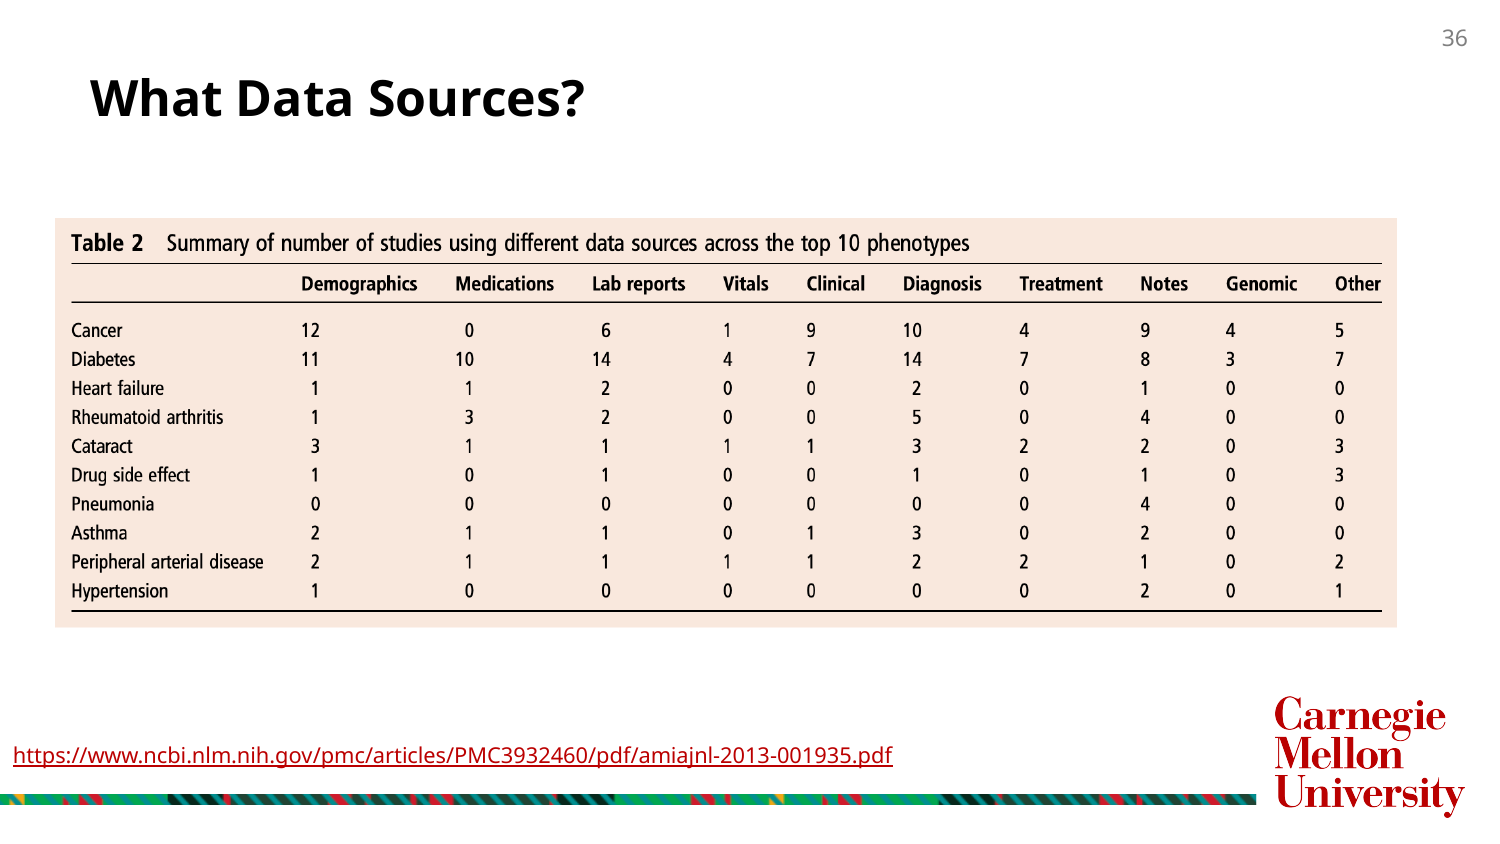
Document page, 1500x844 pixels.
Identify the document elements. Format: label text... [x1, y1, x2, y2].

picture [0, 794, 1257, 805]
text_box https://www.ncbi.nlm.nih.gov/pmc/articles/PMC3932460/pdf/amiajnl-2013-001935.pdf [0, 734, 971, 779]
picture [41, 196, 1459, 648]
title What Data Sources? [75, 59, 1425, 160]
picture [1275, 696, 1465, 818]
